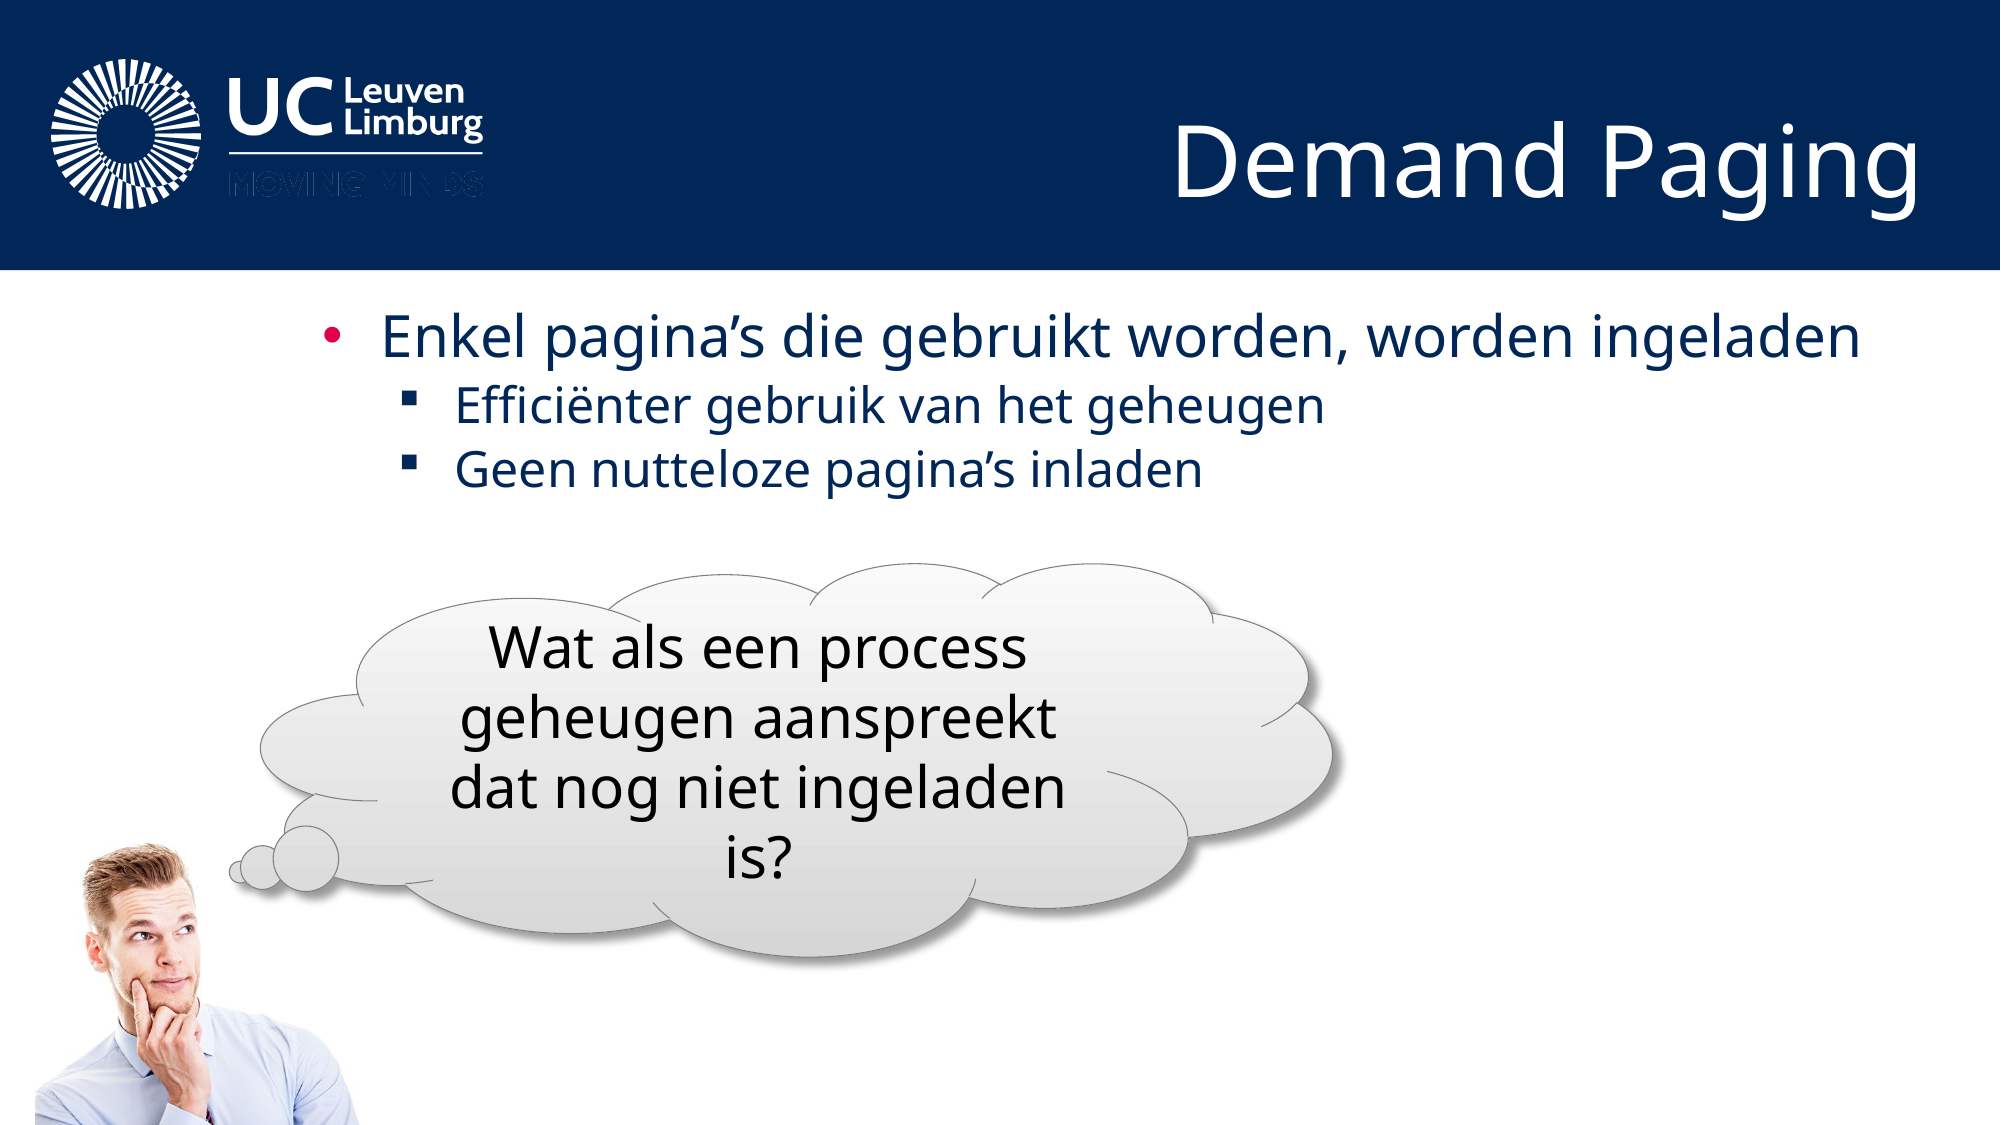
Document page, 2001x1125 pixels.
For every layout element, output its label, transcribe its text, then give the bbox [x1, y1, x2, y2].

list Enkel pagina’s die gebruikt worden, worden ingeladen Efficiënter gebruik van het geheugen Geen nutteloze pagina’s inladen [307, 299, 1940, 996]
picture [34, 836, 362, 1125]
title Demand Paging [307, 59, 1940, 271]
picture [51, 59, 307, 209]
text_box Wat als een process geheugen aanspreekt dat nog niet ingeladen is? [259, 563, 1334, 958]
